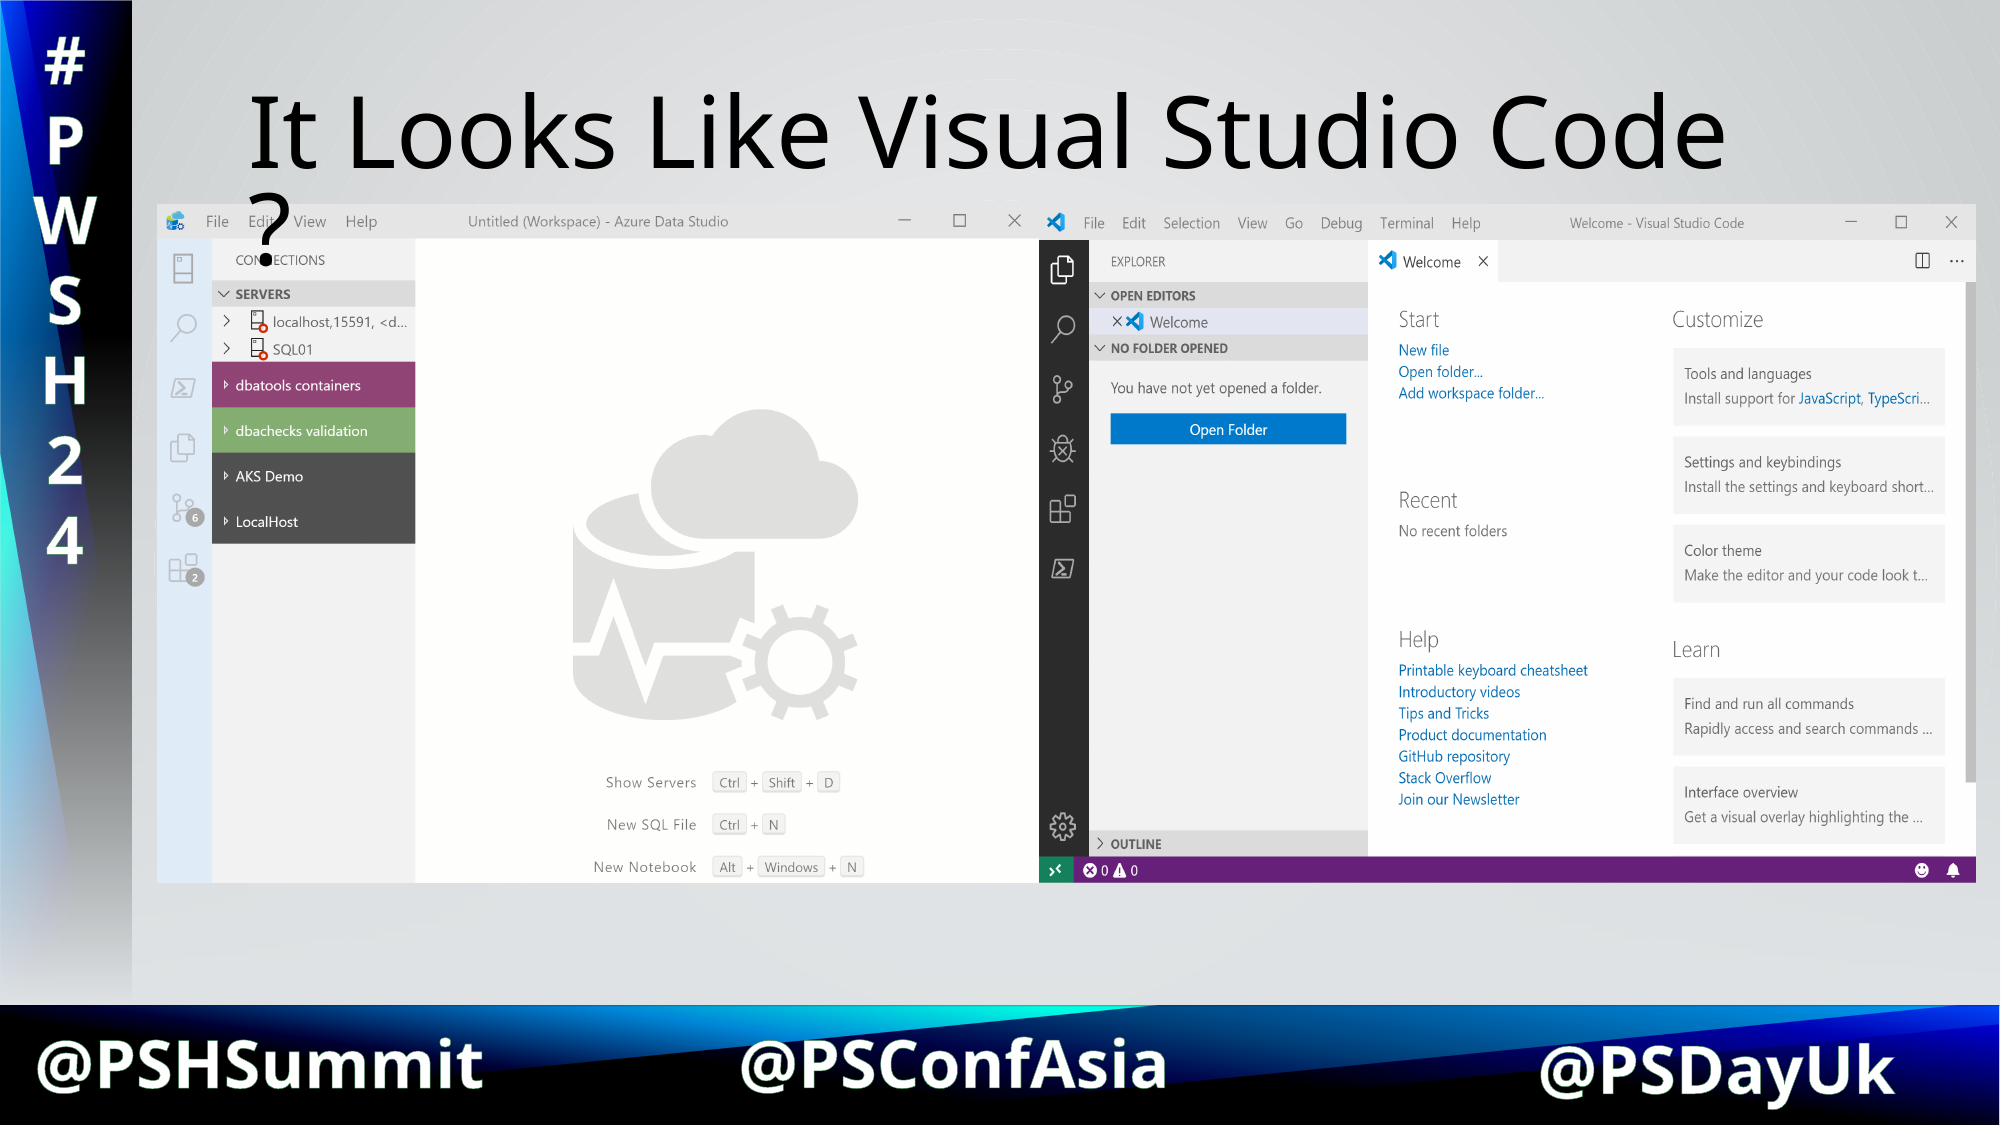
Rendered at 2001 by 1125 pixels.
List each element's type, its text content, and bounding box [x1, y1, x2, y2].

picture [56, 384, 74, 396]
picture [156, 204, 1977, 884]
picture [0, 1005, 1999, 1125]
text_box It Looks Like Visual Studio Code ? [233, 83, 1767, 204]
picture [1, 2, 132, 396]
